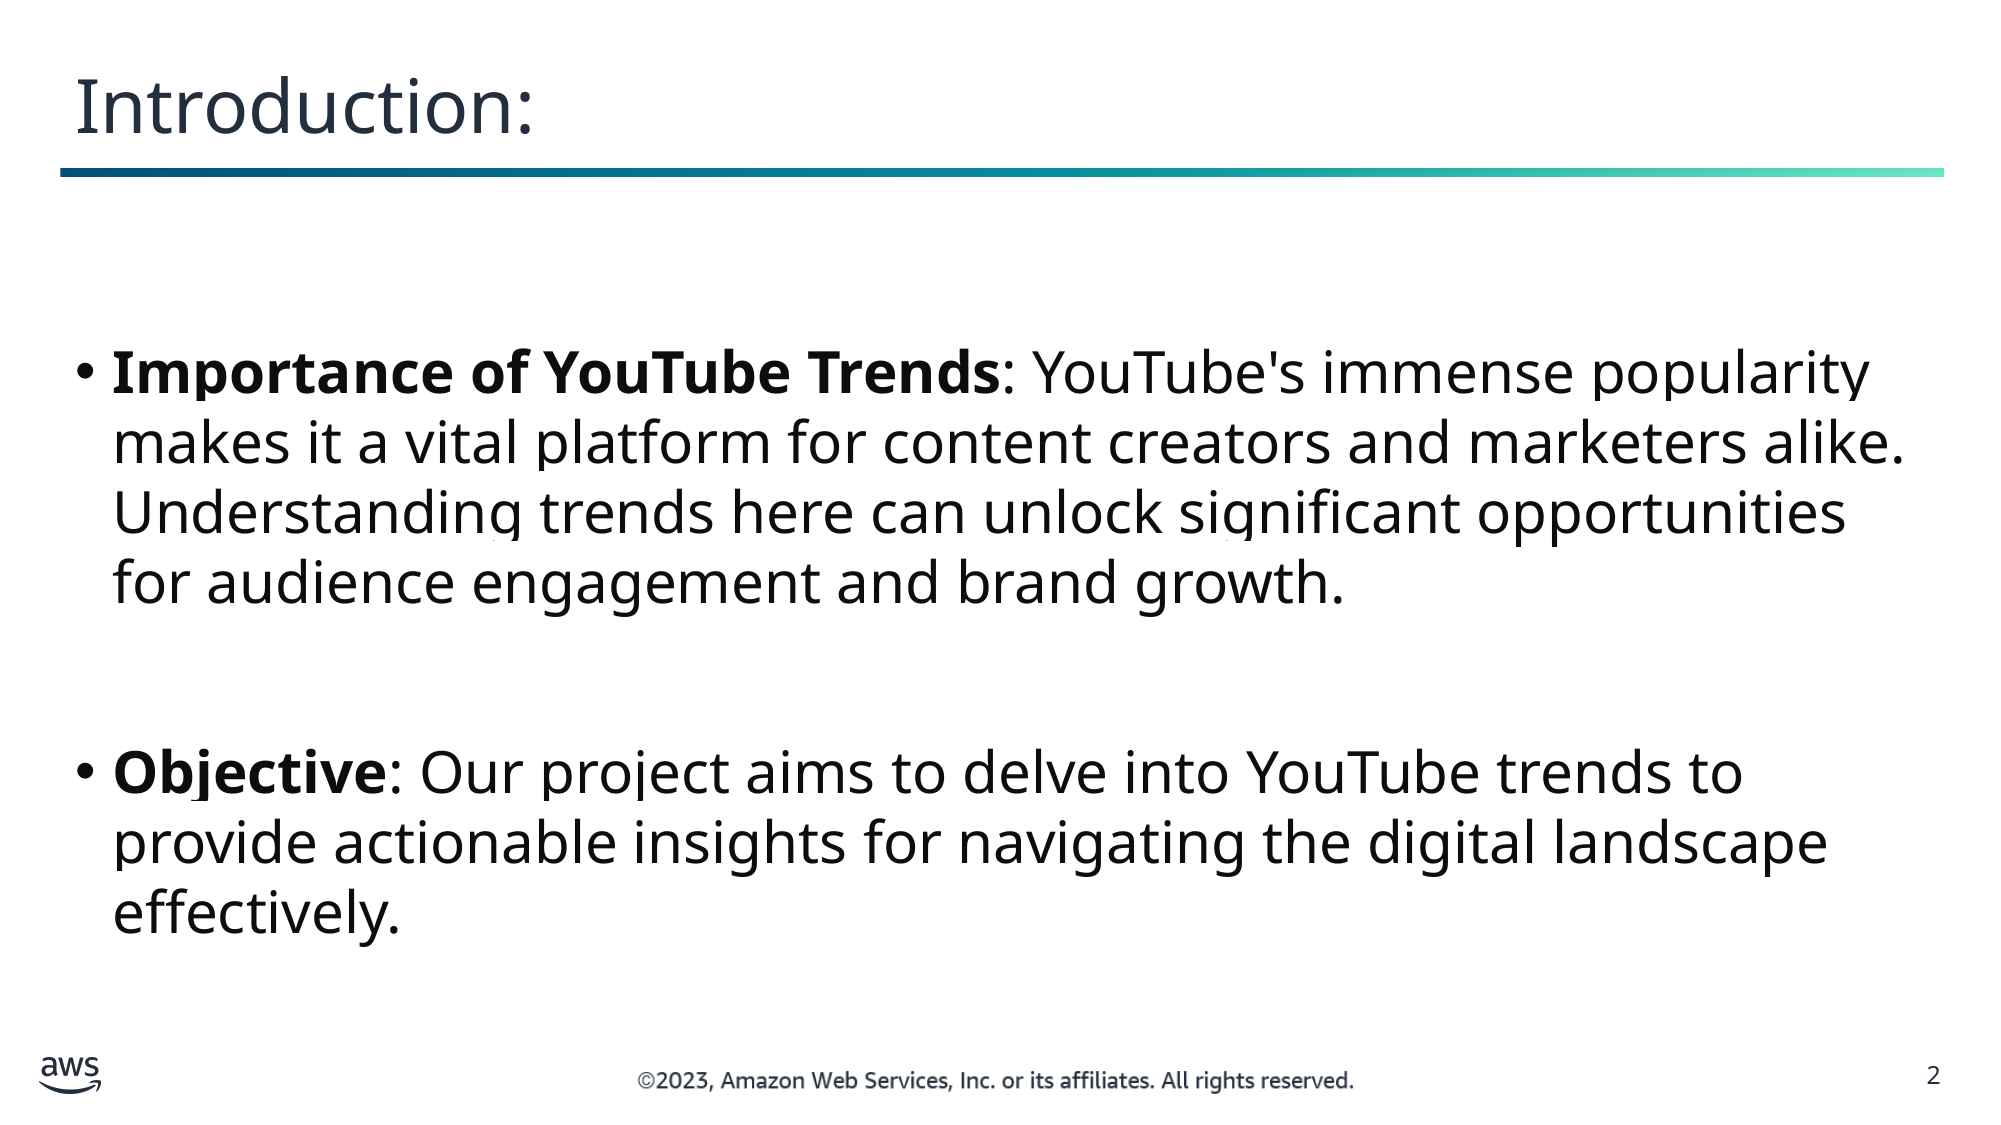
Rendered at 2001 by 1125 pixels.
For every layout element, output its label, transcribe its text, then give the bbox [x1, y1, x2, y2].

slide_number 2 [1861, 1057, 1941, 1095]
list Importance of YouTube Trends: YouTube's immense popularity makes it a vital platform for content creators and marketers alike. Understanding trends here can unlock significant opportunities for audience engagement and brand growth. Objective: Our project aims to delve into YouTube trends to provide actionable insights for navigating the digital landscape effectively. [60, 233, 1941, 1055]
picture [39, 1057, 101, 1094]
picture [621, 1057, 1378, 1109]
picture [681, 168, 1944, 177]
title Introduction: [60, 49, 1941, 170]
